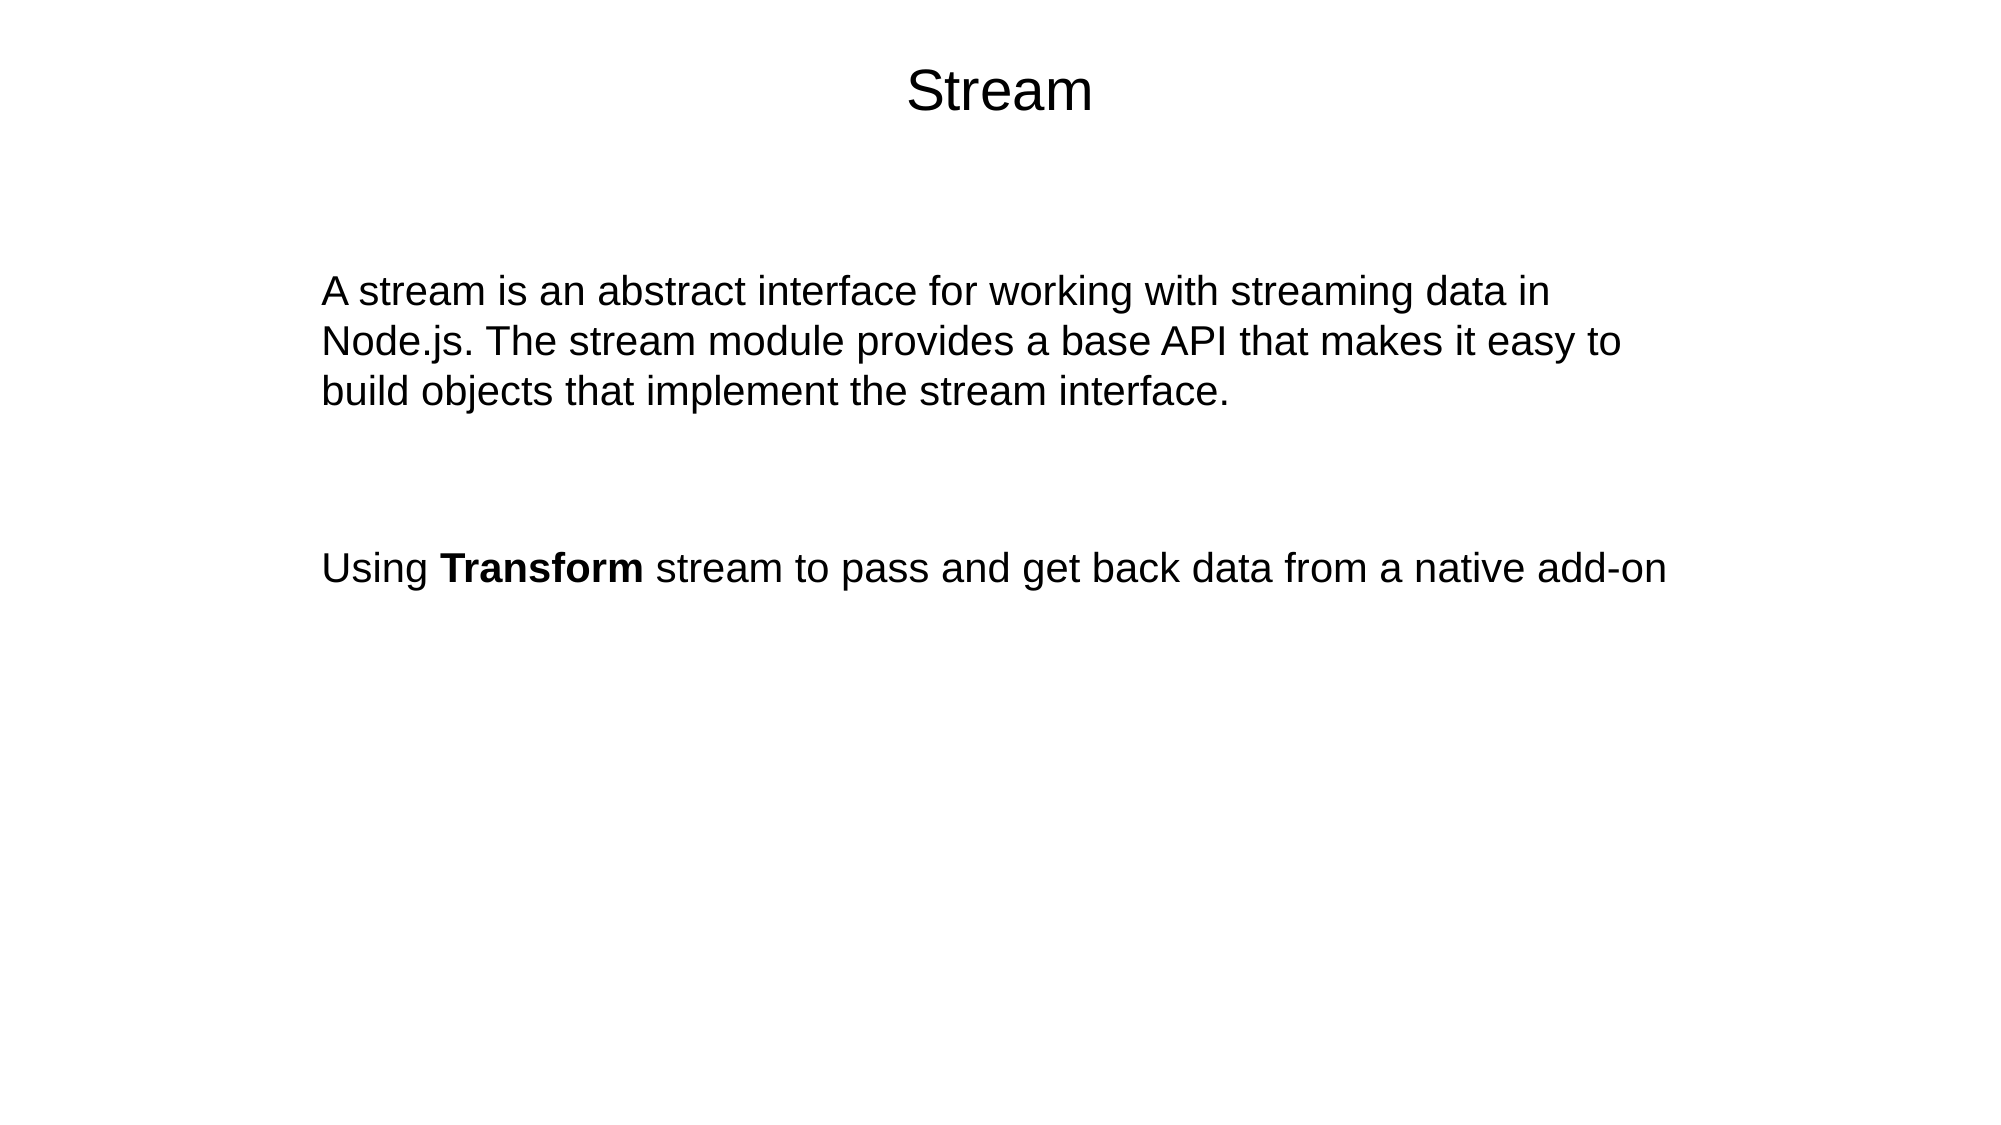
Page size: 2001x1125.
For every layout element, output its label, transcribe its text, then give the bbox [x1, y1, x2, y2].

text_box A stream is an abstract interface for working with streaming data in Node.js. The stream module provides a base API that makes it easy to build objects that implement the stream interface. [306, 256, 1729, 422]
text_box Using Transform stream to pass and get back data from a native add-on [306, 533, 1694, 599]
title Stream [249, 0, 1750, 183]
